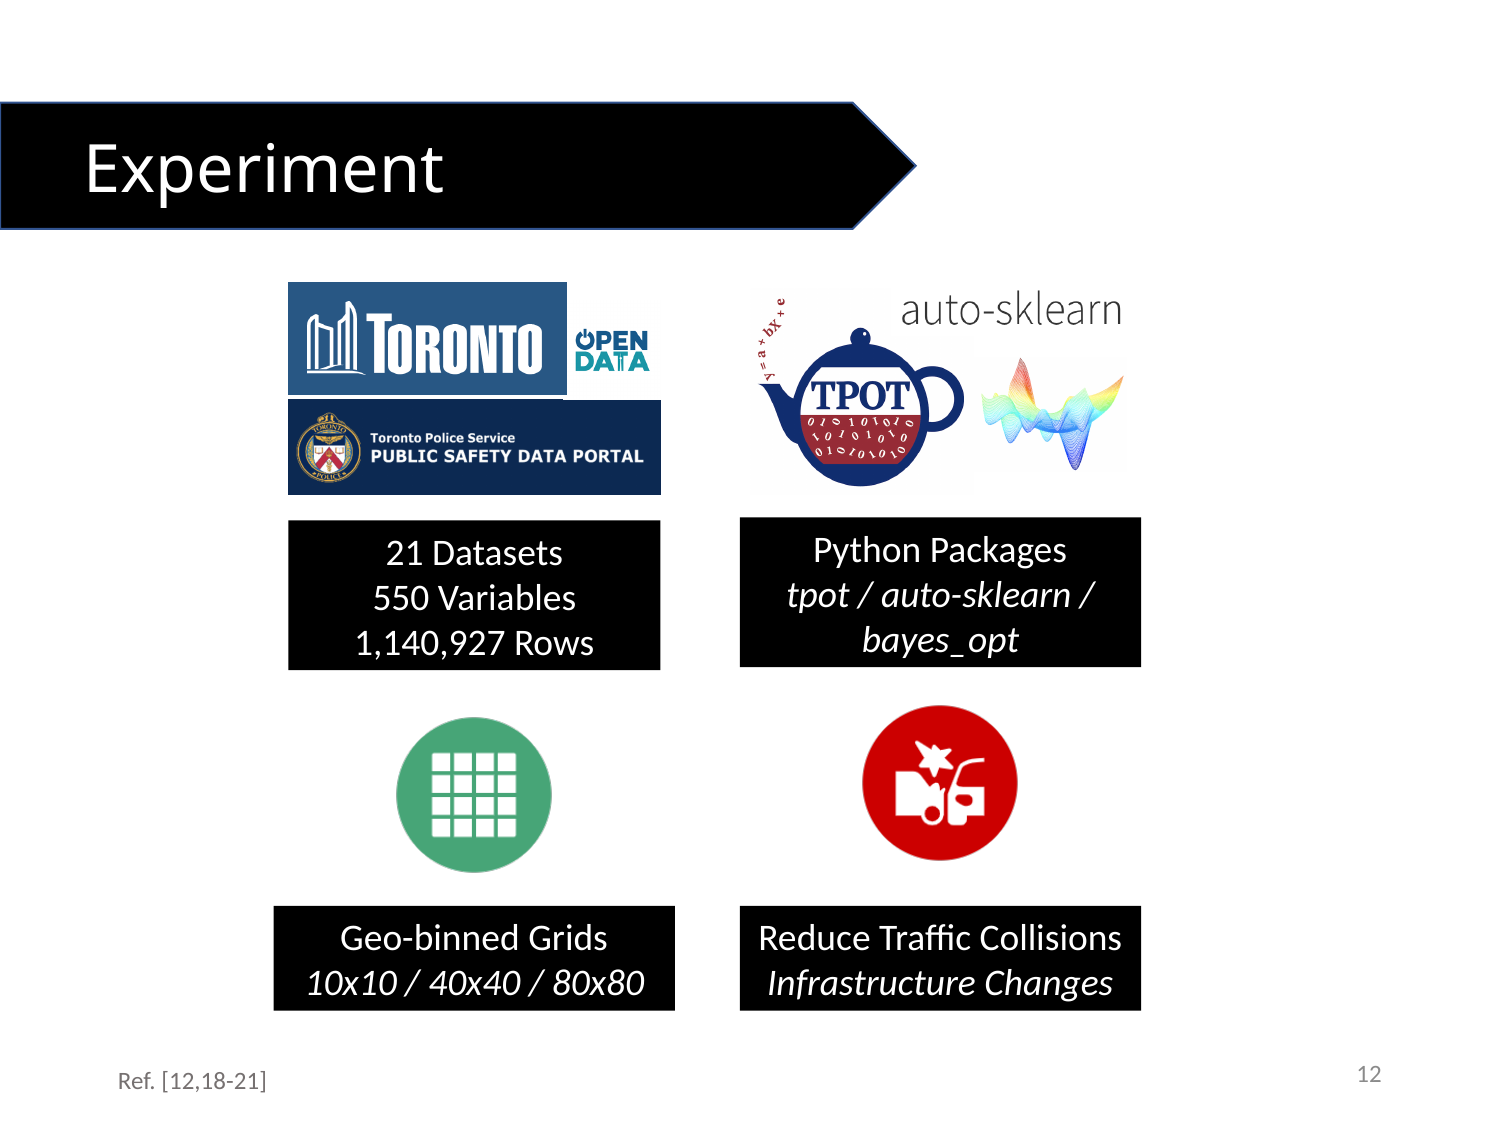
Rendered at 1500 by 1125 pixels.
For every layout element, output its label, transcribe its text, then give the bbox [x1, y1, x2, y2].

text_box Python Packages tpot / auto-sklearn / bayes_opt [739, 517, 1142, 668]
text_box 21 Datasets 550 Variables 1,140,927 Rows [288, 520, 661, 671]
text_box Experiment [0, 101, 918, 230]
picture [385, 706, 563, 884]
text_box Reduce Traffic Collisions Infrastructure Changes [739, 905, 1142, 1011]
text_box Geo-binned Grids 10x10 / 40x40 / 80x80 [273, 905, 675, 1011]
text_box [288, 282, 661, 495]
picture [851, 694, 1029, 872]
slide_number 12 [1059, 1042, 1397, 1103]
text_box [749, 288, 1131, 495]
text_box Ref. [12,18-21] [103, 1057, 305, 1102]
